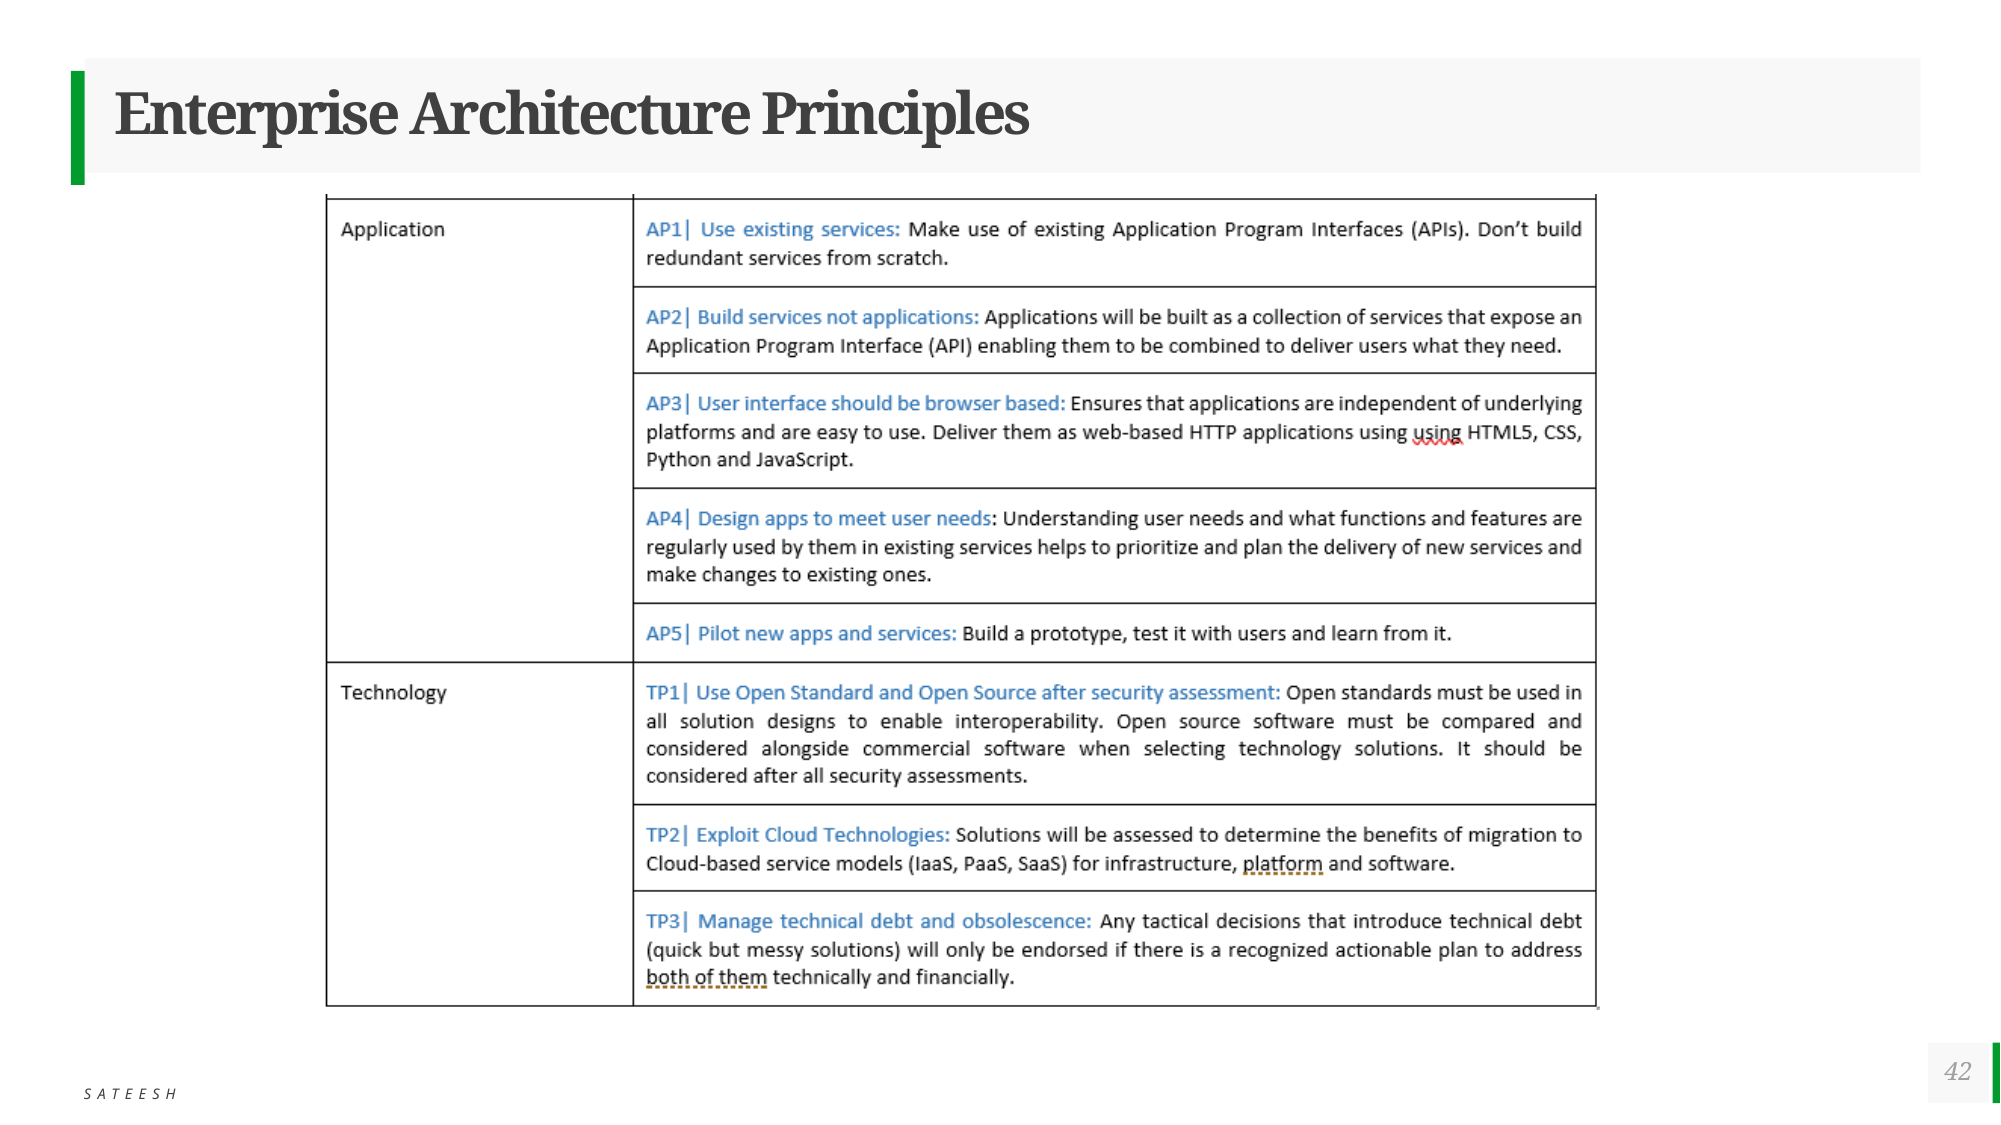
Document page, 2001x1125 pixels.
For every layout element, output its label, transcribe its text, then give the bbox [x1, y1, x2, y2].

title Enterprise Architecture Principles [84, 58, 1921, 173]
picture [323, 194, 1600, 1010]
slide_number 42 [1928, 1042, 1989, 1103]
